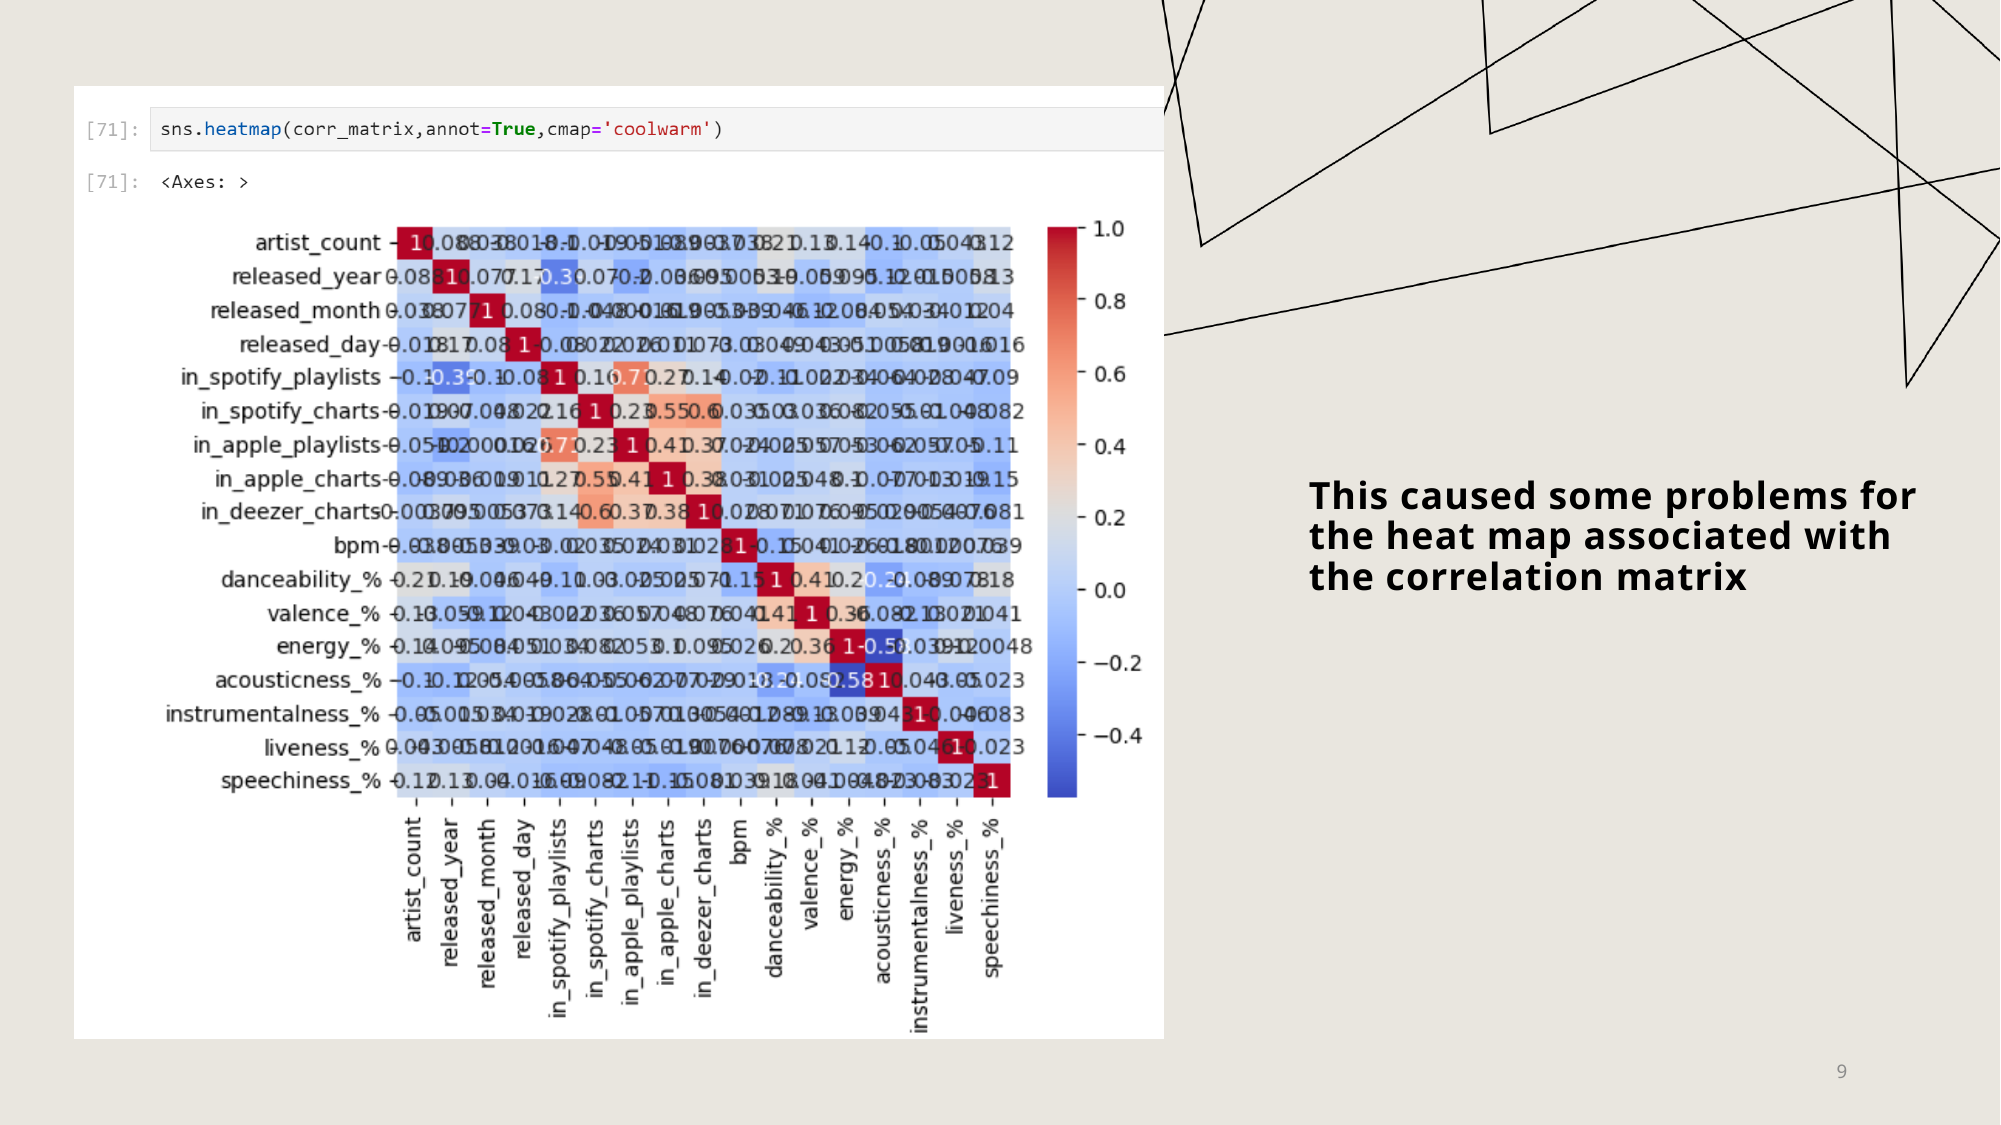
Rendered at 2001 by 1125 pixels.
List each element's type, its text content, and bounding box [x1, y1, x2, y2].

picture [1034, 0, 2000, 389]
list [74, 86, 1164, 1039]
slide_number 9 [1412, 1042, 1863, 1103]
list This caused some problems for the heat map associated with the correlation matrix [1293, 443, 1941, 632]
